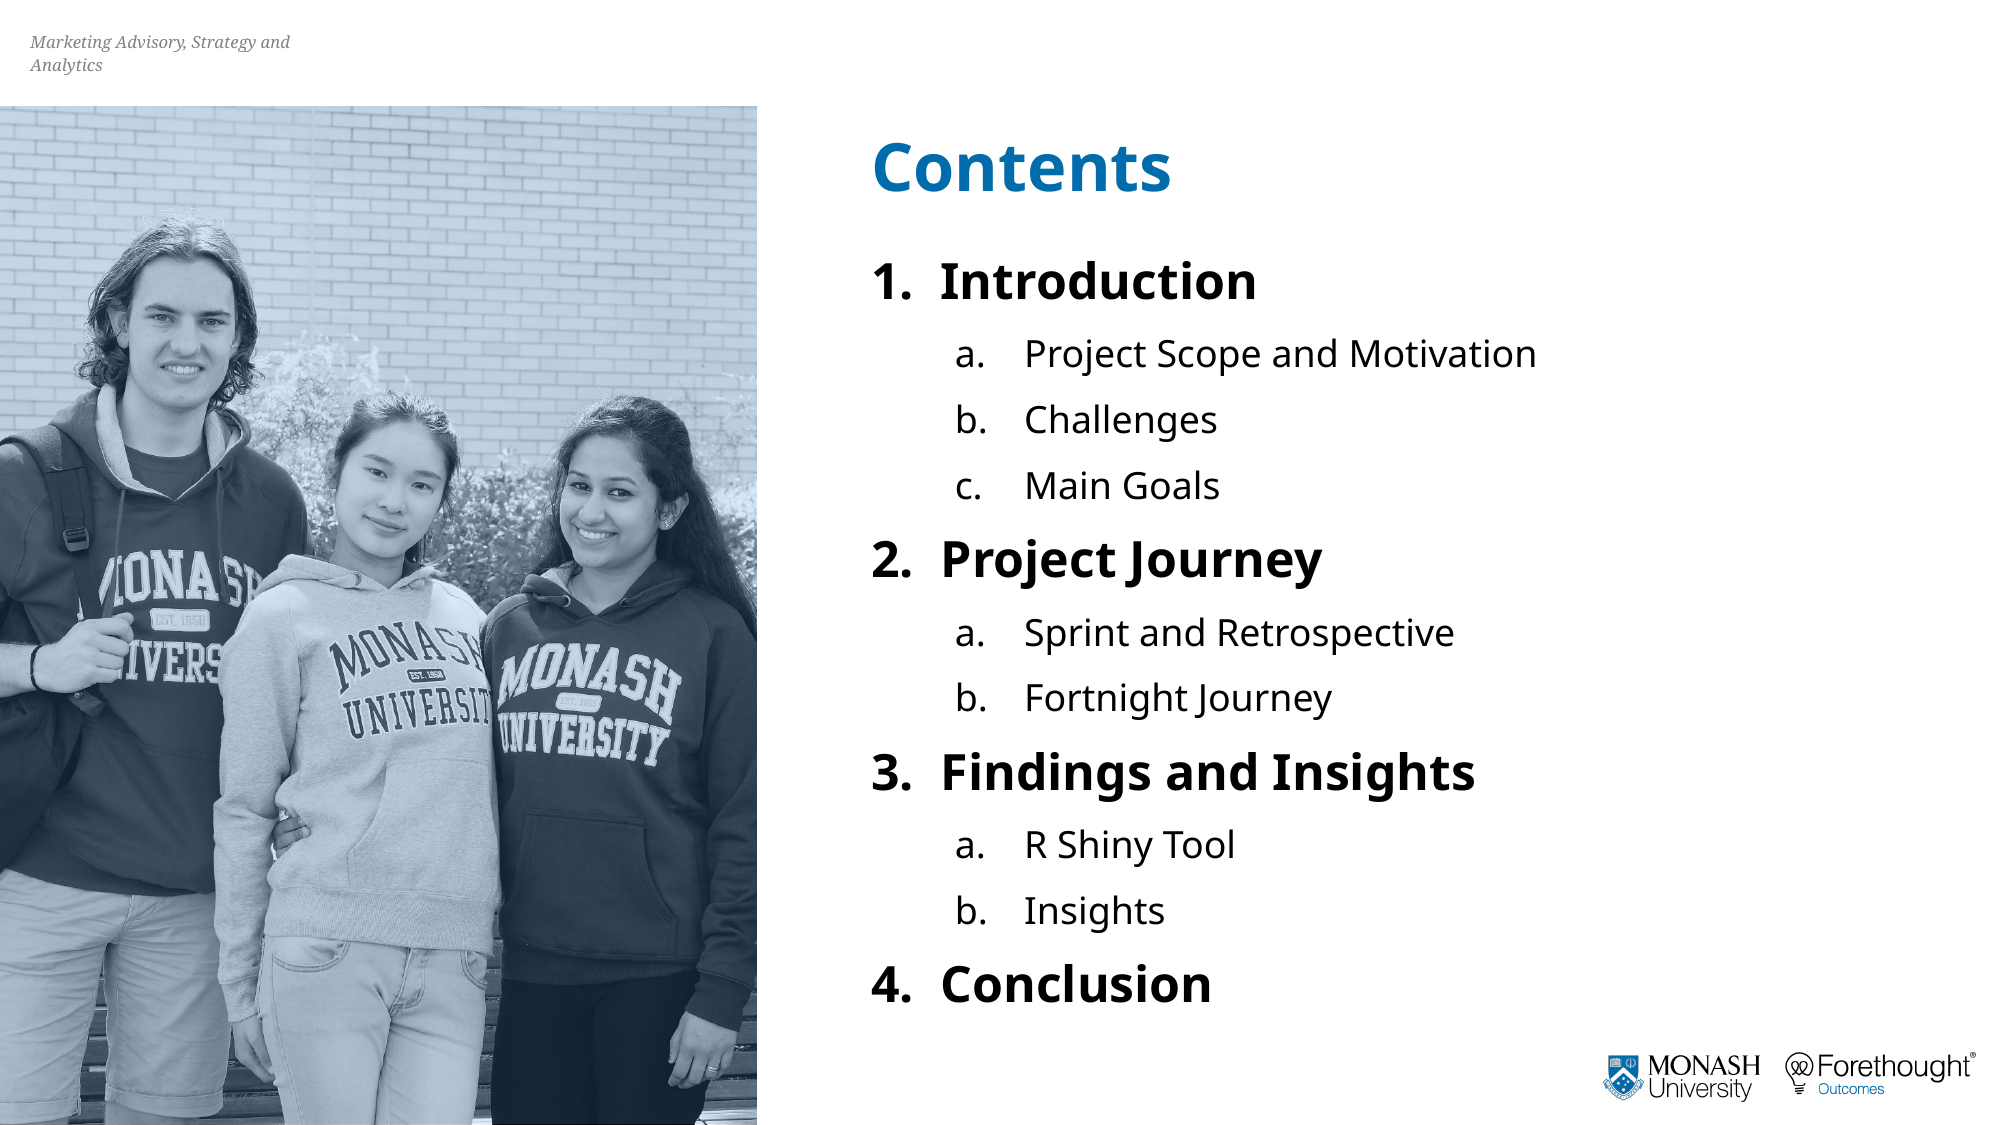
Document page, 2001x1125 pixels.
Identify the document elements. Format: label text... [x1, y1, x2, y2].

picture [1771, 1038, 1990, 1110]
text_box Introduction Project Scope and Motivation Challenges Main Goals Project Journey Sprint and Retrospective Fortnight Journey Findings and Insights R Shiny Tool Insights Conclusion [856, 234, 1769, 1043]
picture [0, 106, 757, 1125]
text_box Contents [856, 84, 1614, 220]
picture [1603, 1055, 1760, 1102]
